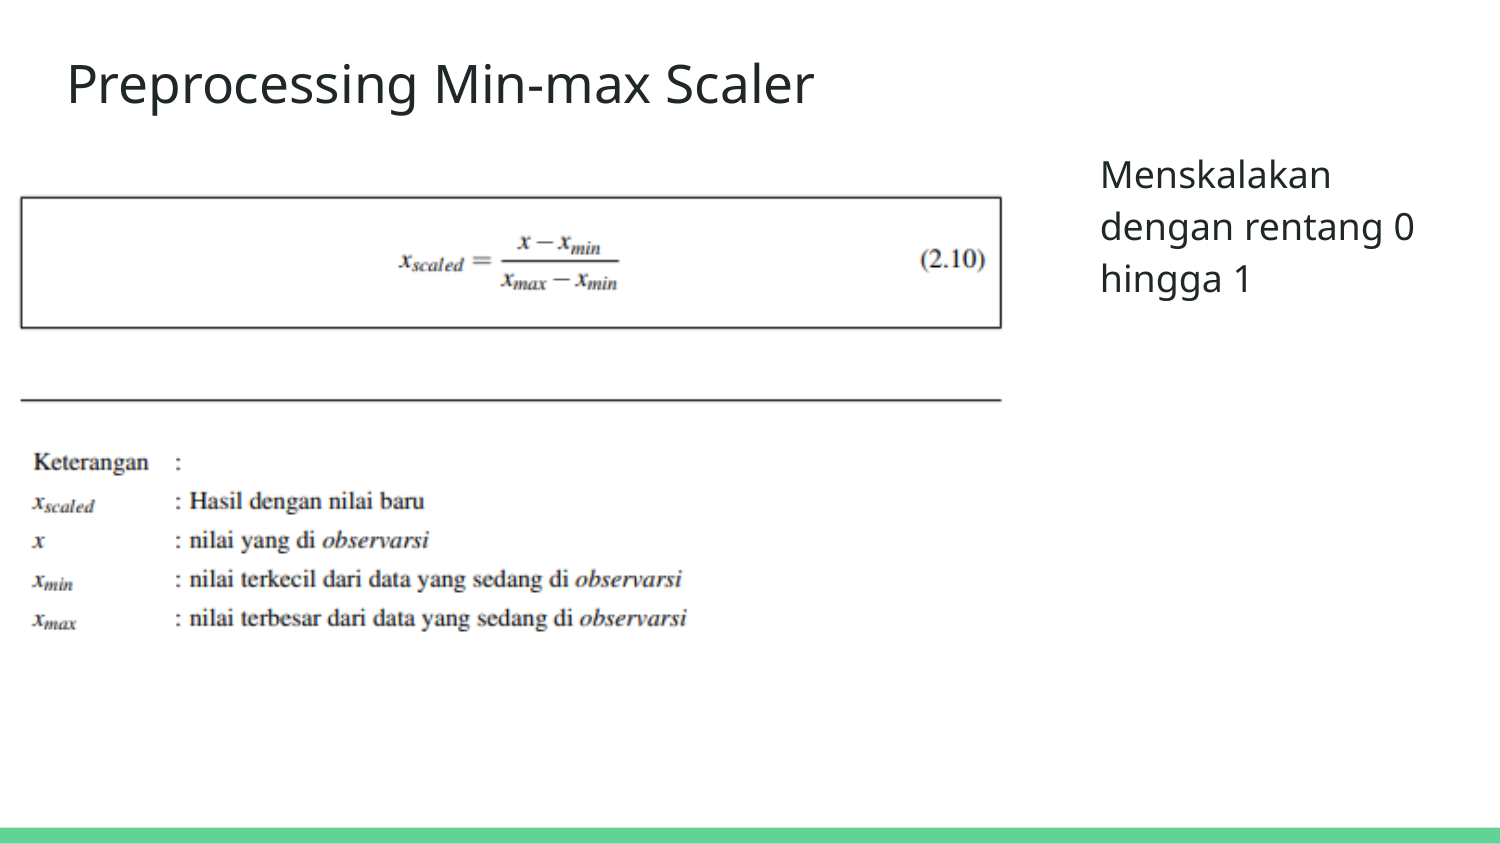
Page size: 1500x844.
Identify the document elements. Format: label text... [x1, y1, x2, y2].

title Preprocessing Min-max Scaler [51, 35, 1449, 130]
picture [0, 175, 1056, 669]
list Menskalakan dengan rentang 0 hingga 1 [1084, 129, 1469, 450]
